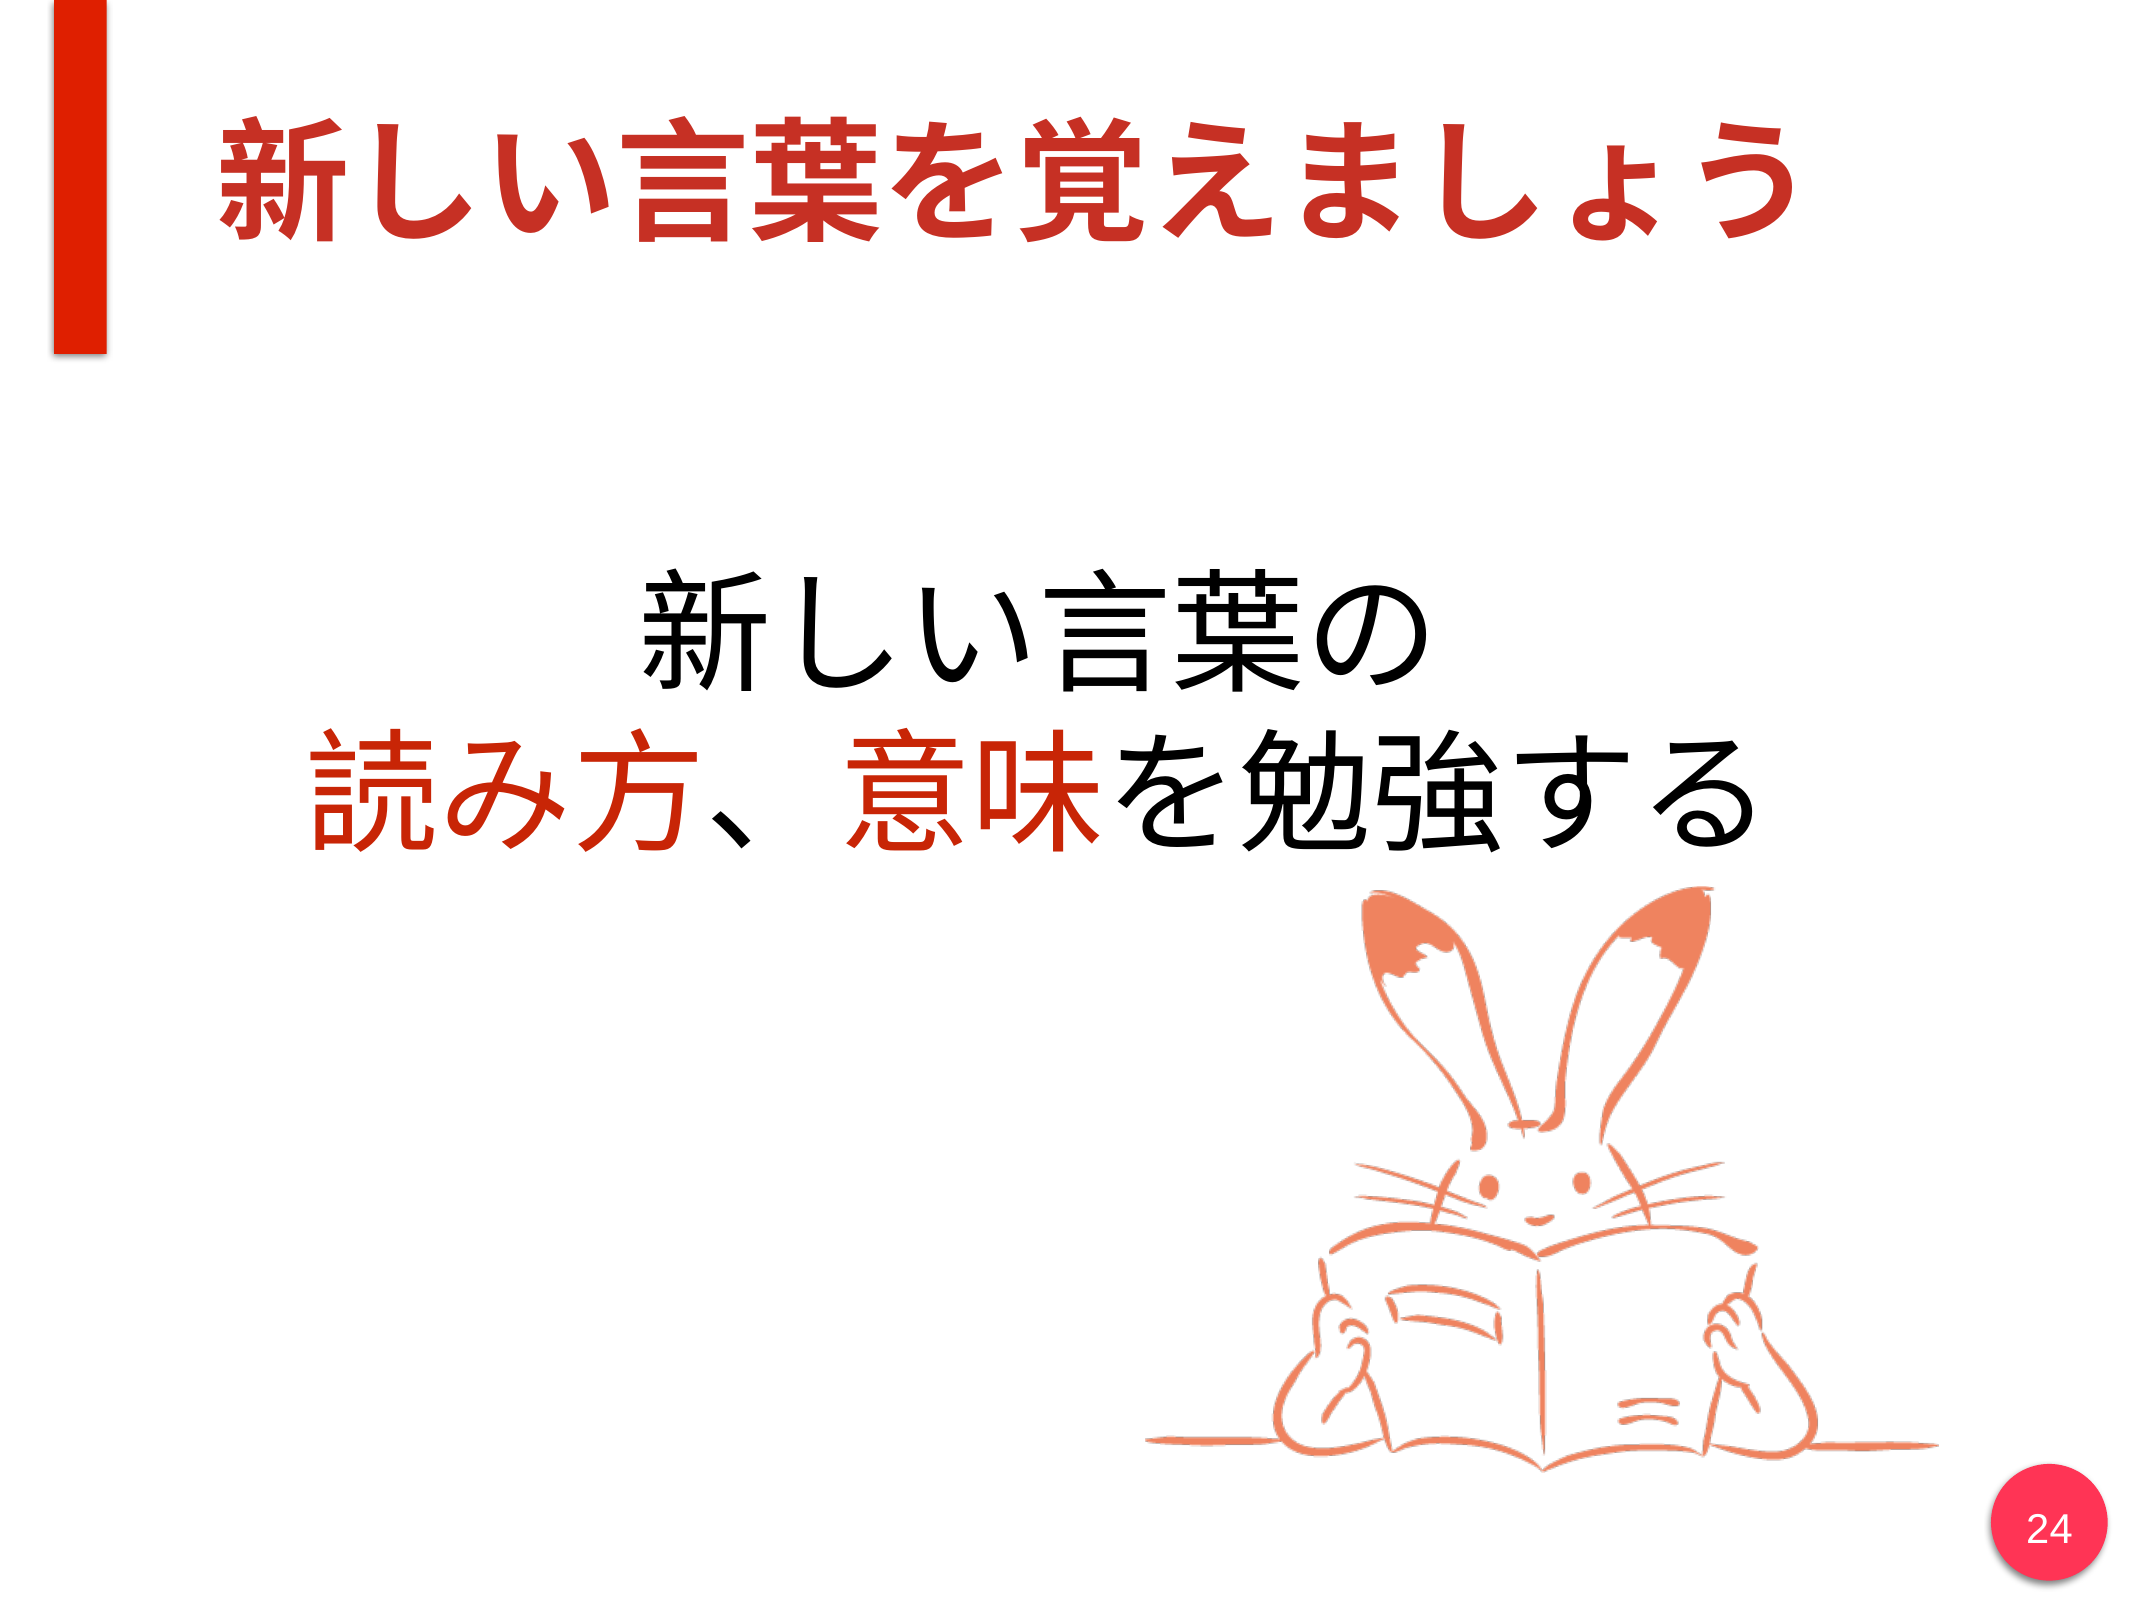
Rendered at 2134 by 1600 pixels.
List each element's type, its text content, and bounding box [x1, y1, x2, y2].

title 新しい言葉を覚えましょう [208, 18, 2030, 336]
slide_number 24 [2012, 1493, 2087, 1600]
picture [1145, 886, 1940, 1473]
text_box 新しい言葉の 読み方、意味を勉強する [227, 452, 1851, 965]
